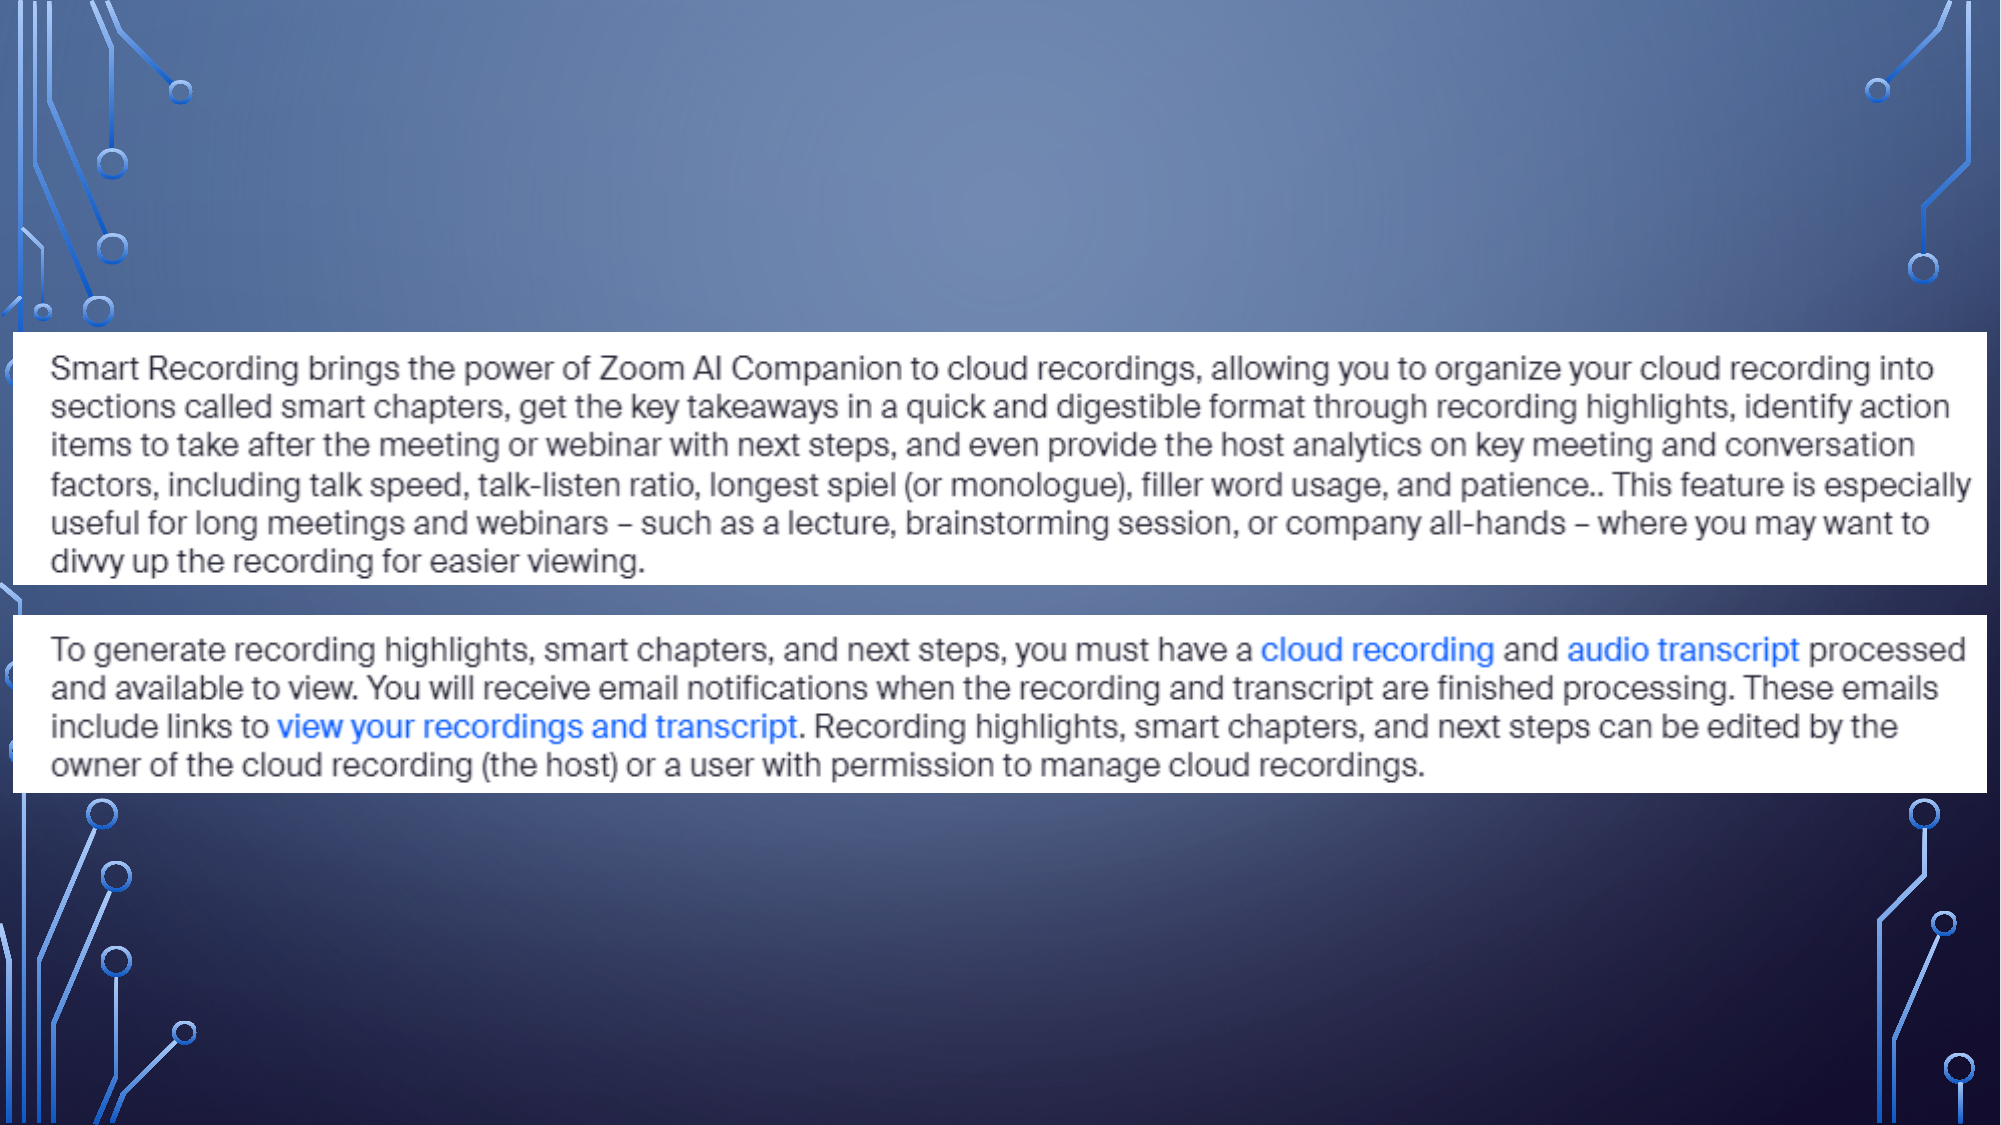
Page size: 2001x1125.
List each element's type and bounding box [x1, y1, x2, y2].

text_box [12, 332, 1987, 793]
